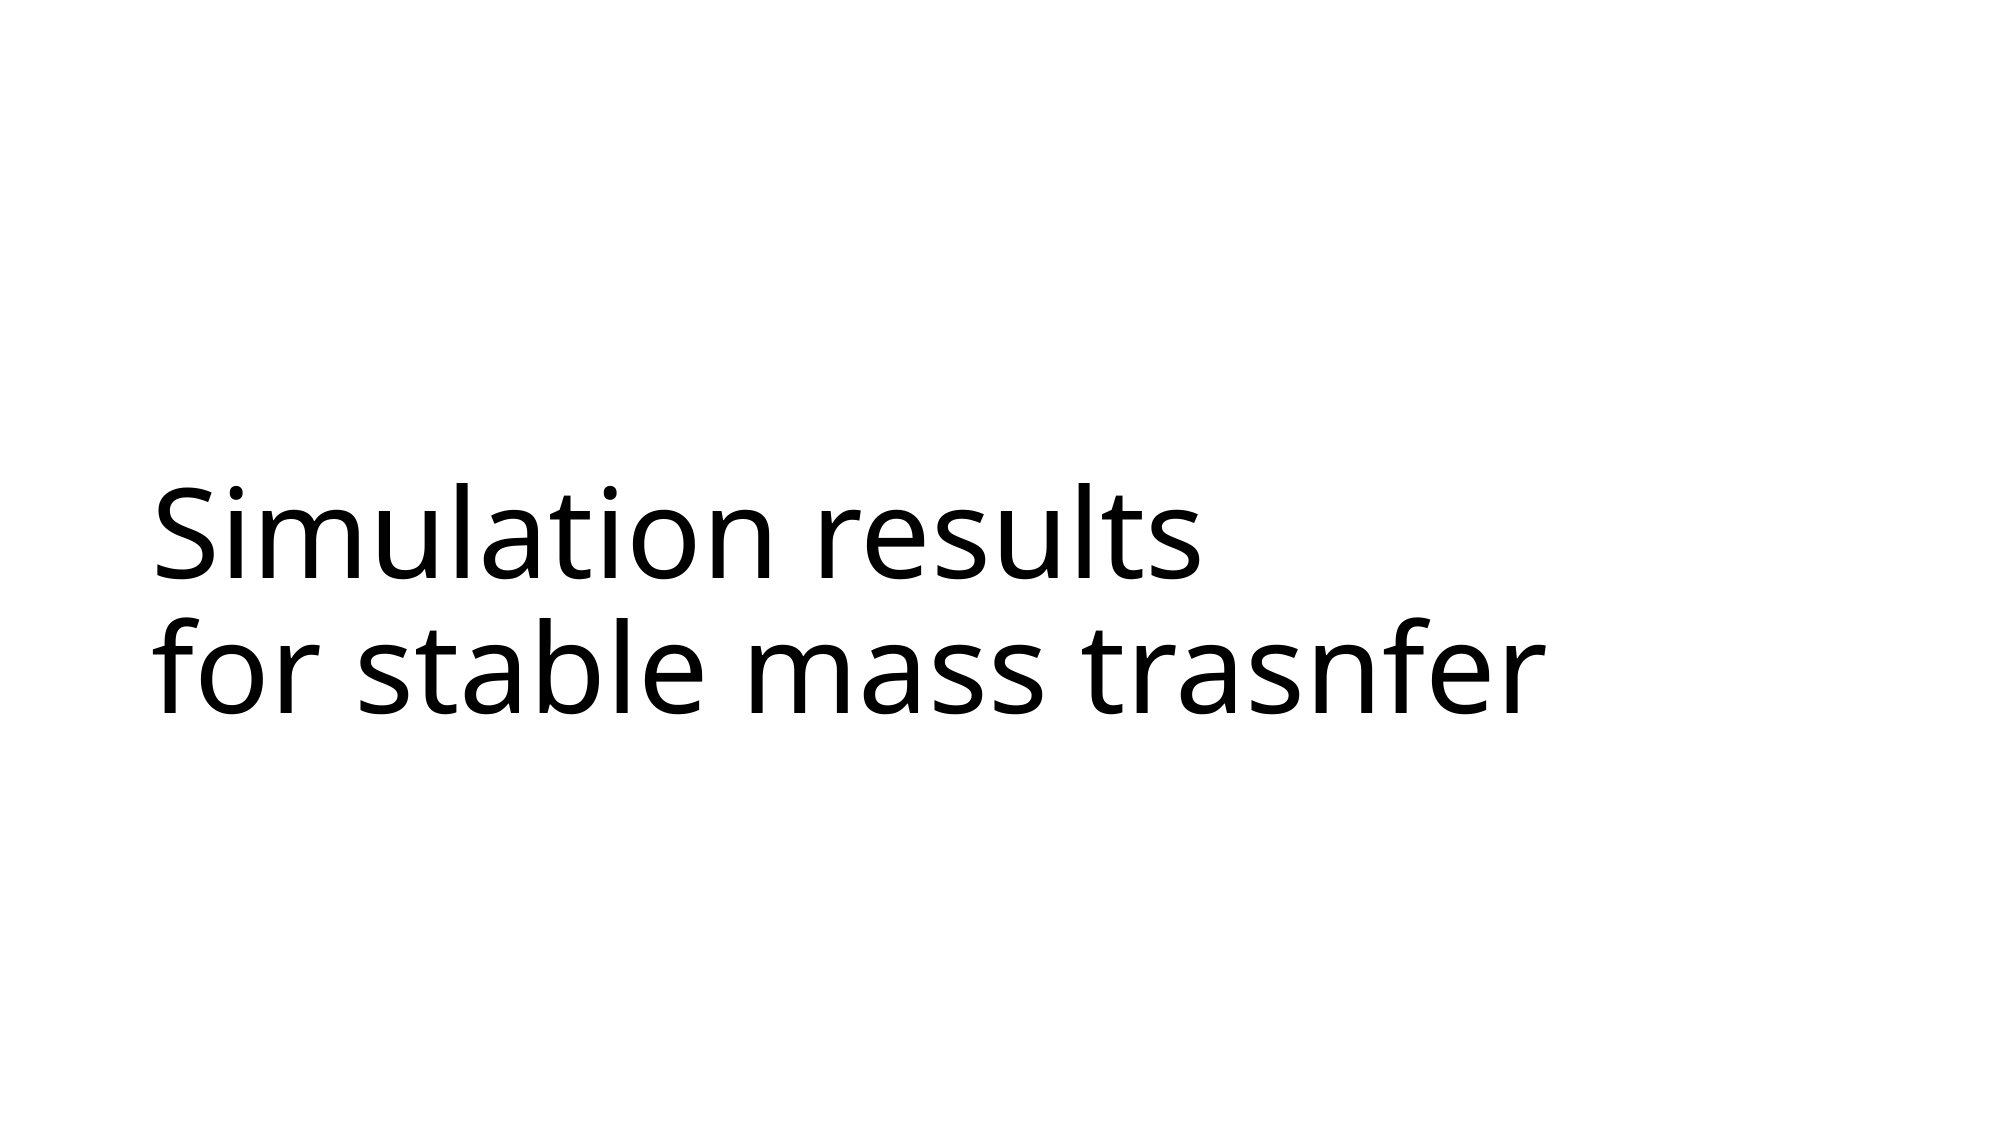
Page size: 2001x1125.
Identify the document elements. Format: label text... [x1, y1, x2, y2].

title Simulation results for stable mass trasnfer [136, 280, 1862, 749]
